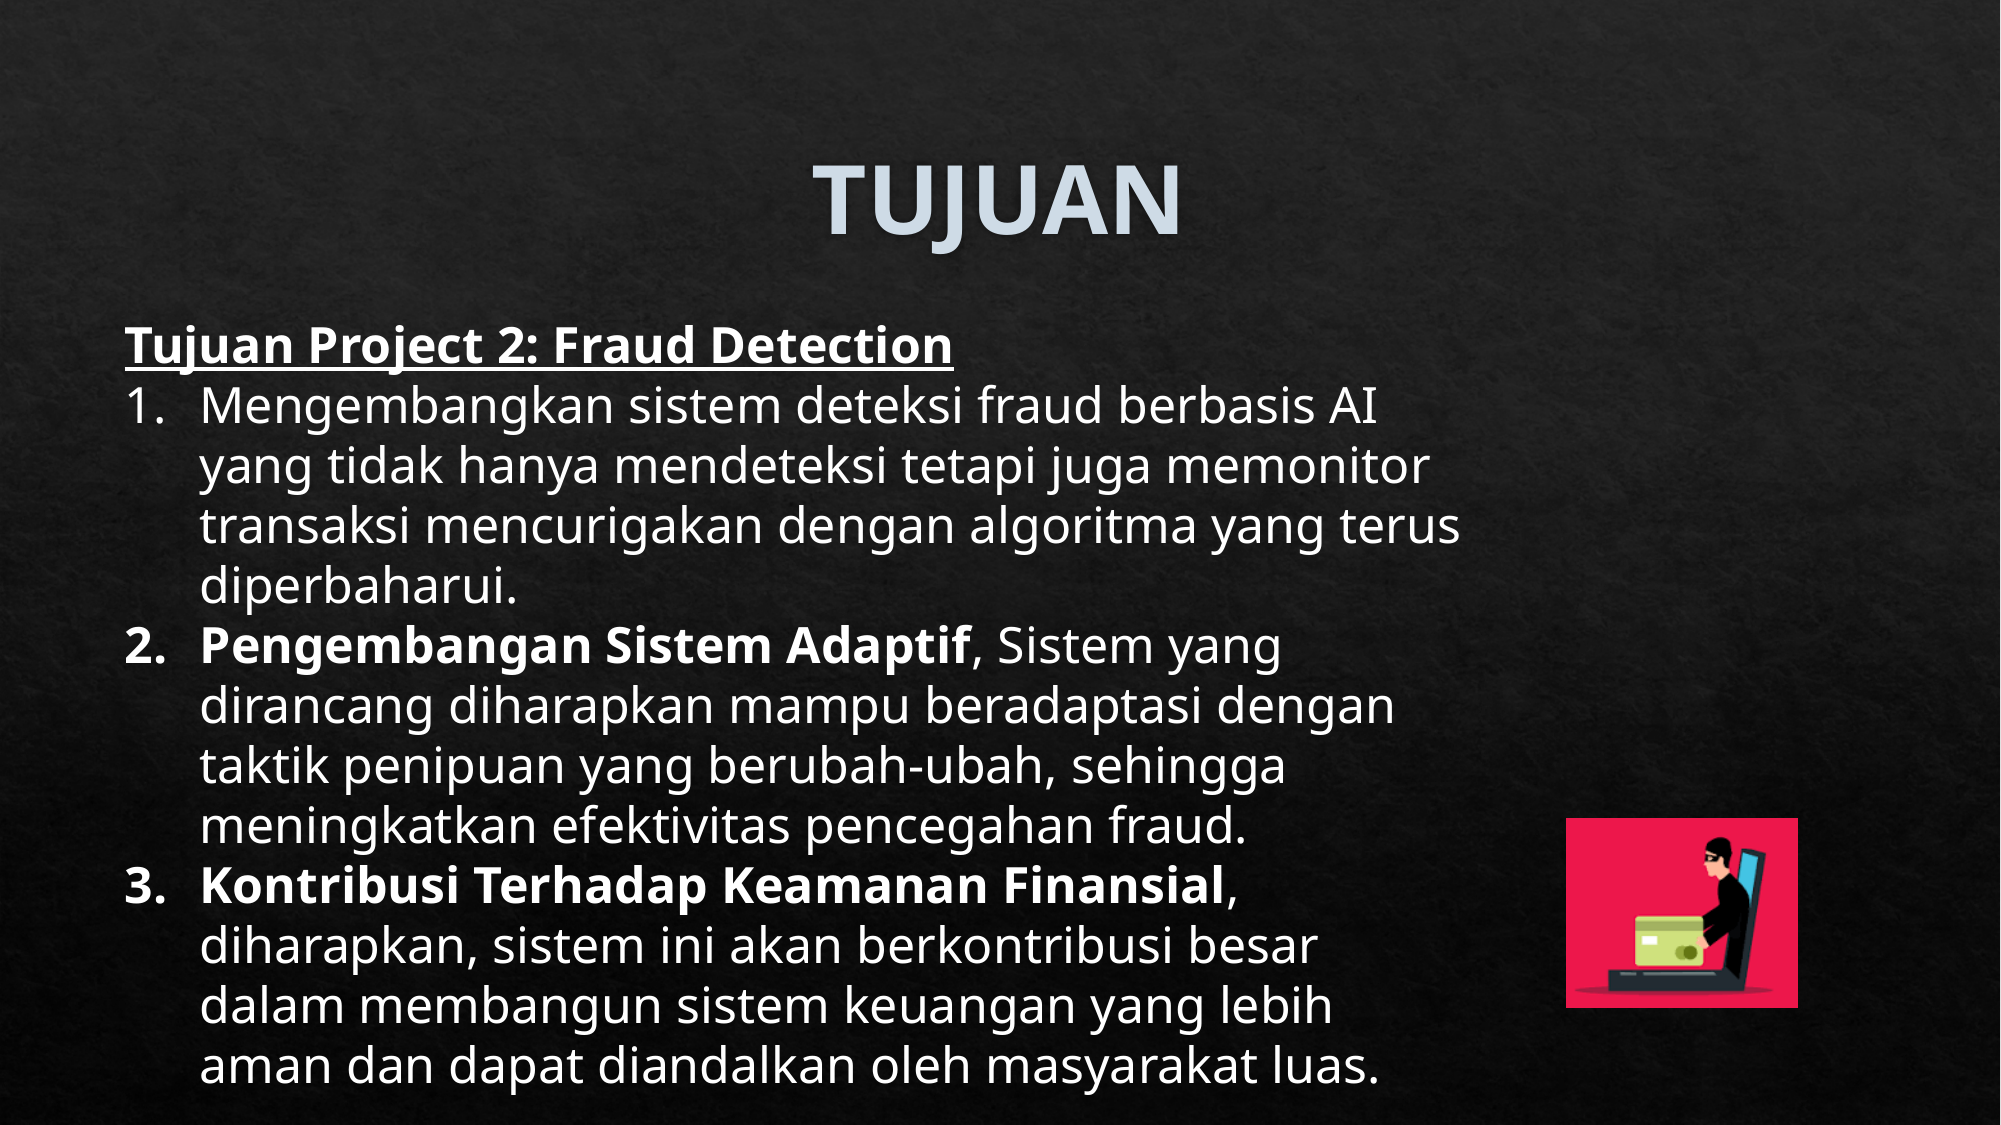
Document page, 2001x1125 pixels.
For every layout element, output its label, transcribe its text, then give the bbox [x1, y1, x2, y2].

title TUJUAN [149, 99, 1849, 307]
picture [1566, 818, 1799, 1008]
text_box Tujuan Project 2: Fraud Detection Mengembangkan sistem deteksi fraud berbasis AI yang tidak hanya mendeteksi tetapi juga memonitor transaksi mencurigakan dengan algoritma yang terus diperbaharui. Pengembangan Sistem Adaptif, Sistem yang dirancang diharapkan mampu beradaptasi dengan taktik penipuan yang berubah-ubah, sehingga meningkatkan efektivitas pencegahan fraud. Kontribusi Terhadap Keamanan Finansial, diharapkan, sistem ini akan berkontribusi besar dalam membangun sistem keuangan yang lebih aman dan dapat diandalkan oleh masyarakat luas. [109, 306, 1491, 1101]
